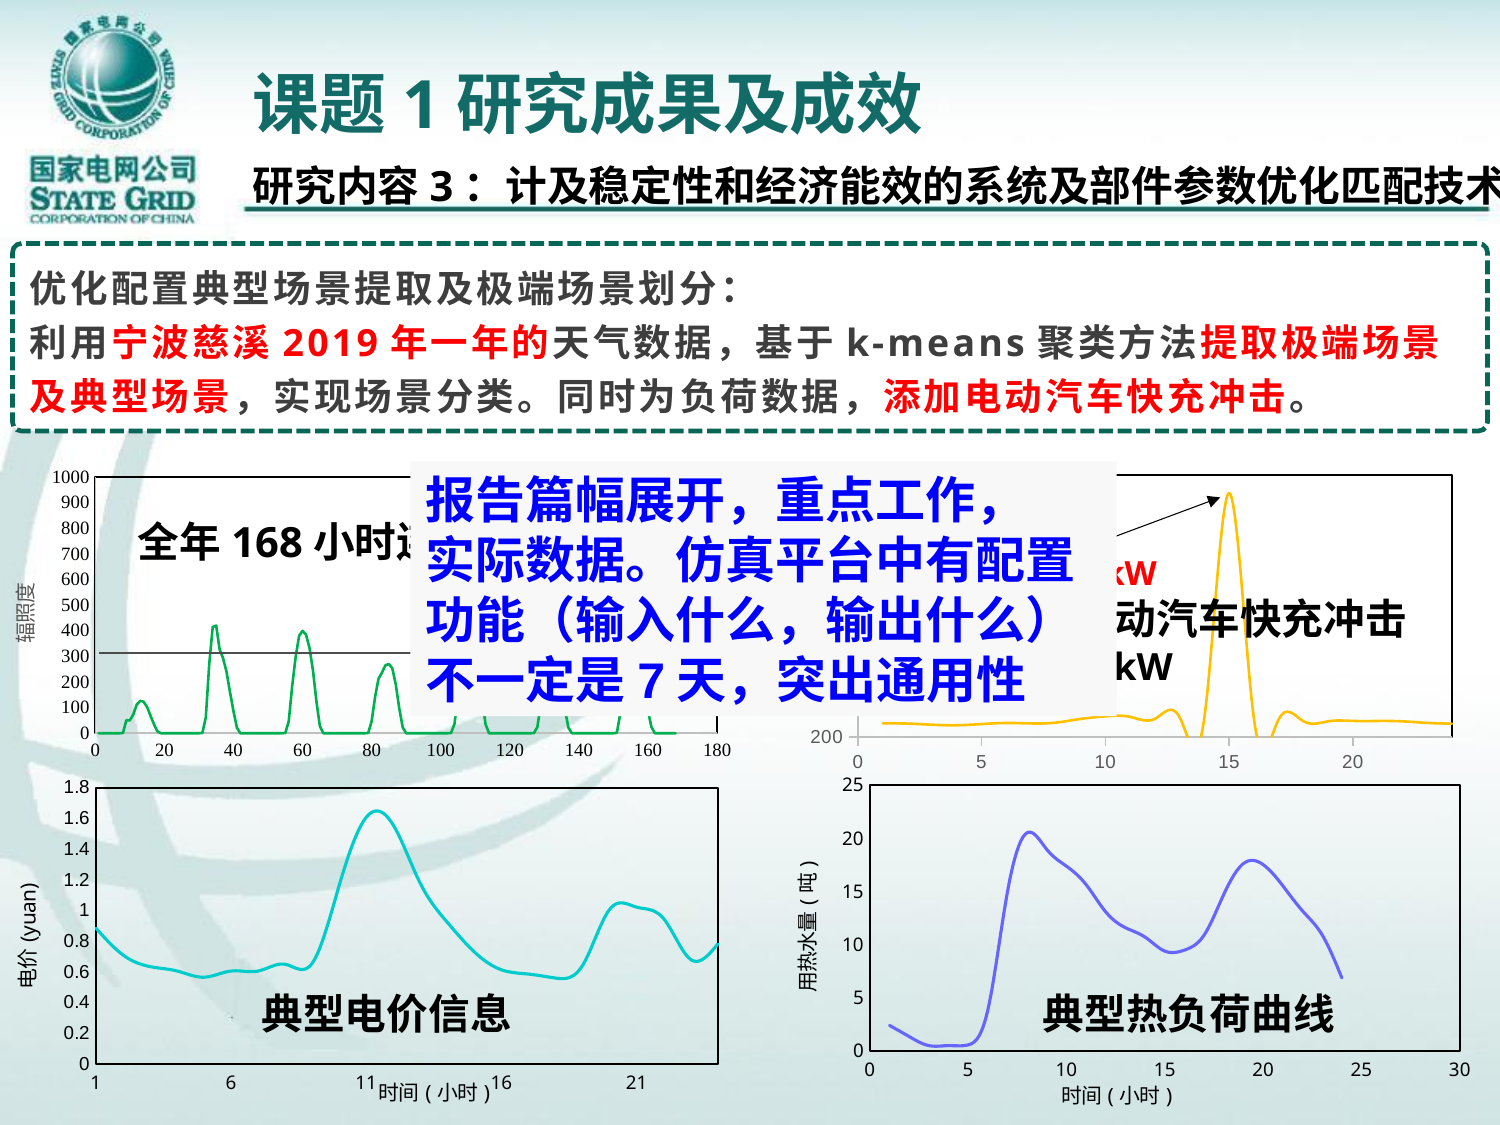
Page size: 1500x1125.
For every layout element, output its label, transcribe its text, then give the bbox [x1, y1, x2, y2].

text_box 研究内容3：计及稳定性和经济能效的系统及部件参数优化匹配技术 [237, 137, 1500, 234]
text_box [1092, 497, 1221, 546]
picture [0, 0, 1500, 1125]
title 课题1研究成果及成效 [237, 8, 1475, 137]
text_box 优化配置典型场景提取及极端场景划分： 利用宁波慈溪2019年一年的天气数据，基于k-means聚类方法提取极端场景及典型场景，实现场景分类。同时为负荷数据，添加电动汽车快充冲击。 [12, 243, 1488, 431]
chart [3, 434, 1486, 1125]
